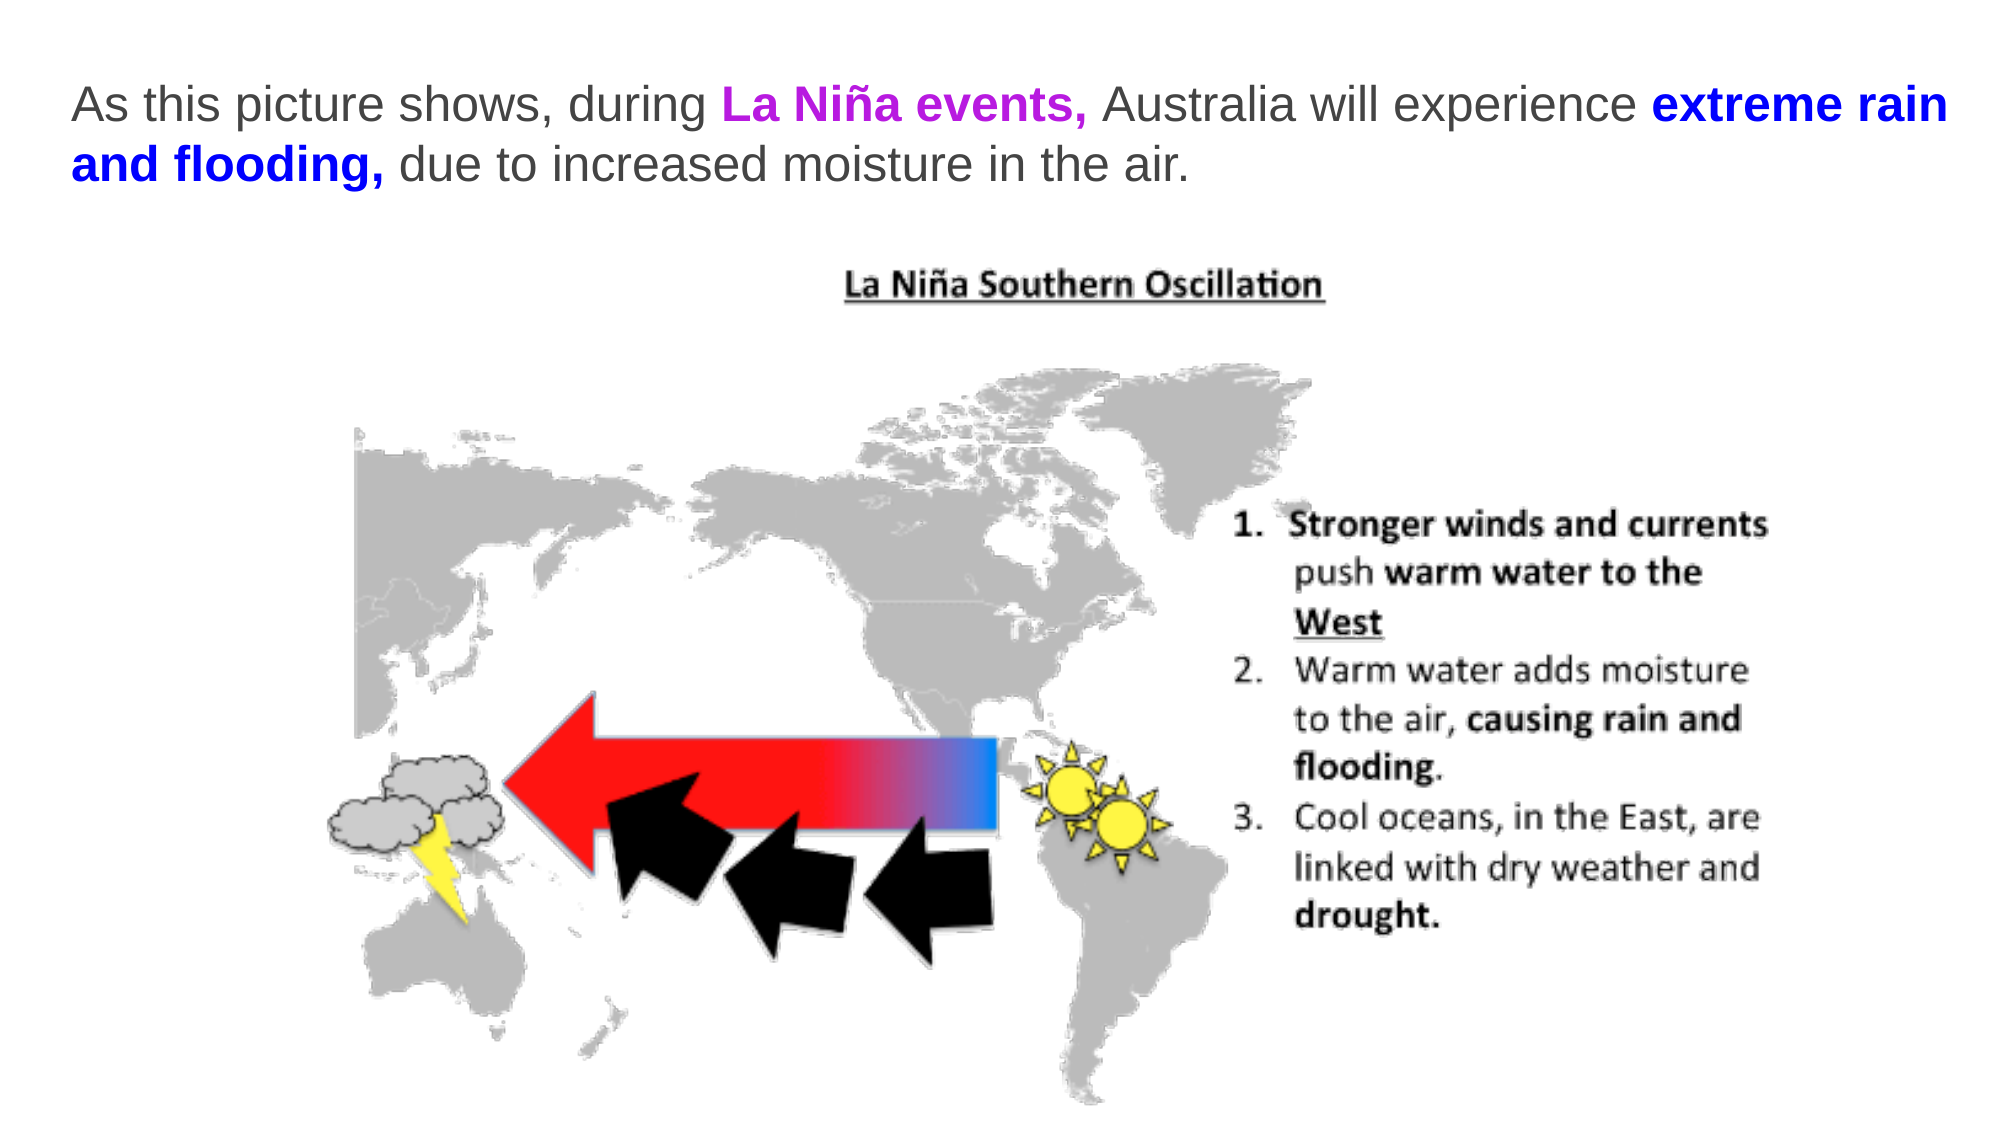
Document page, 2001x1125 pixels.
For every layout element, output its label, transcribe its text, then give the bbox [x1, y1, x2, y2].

text_box As this picture shows, during La Niña events, Australia will experience extreme rain and flooding, due to increased moisture in the air. [56, 63, 1969, 199]
picture [321, 232, 1796, 1125]
